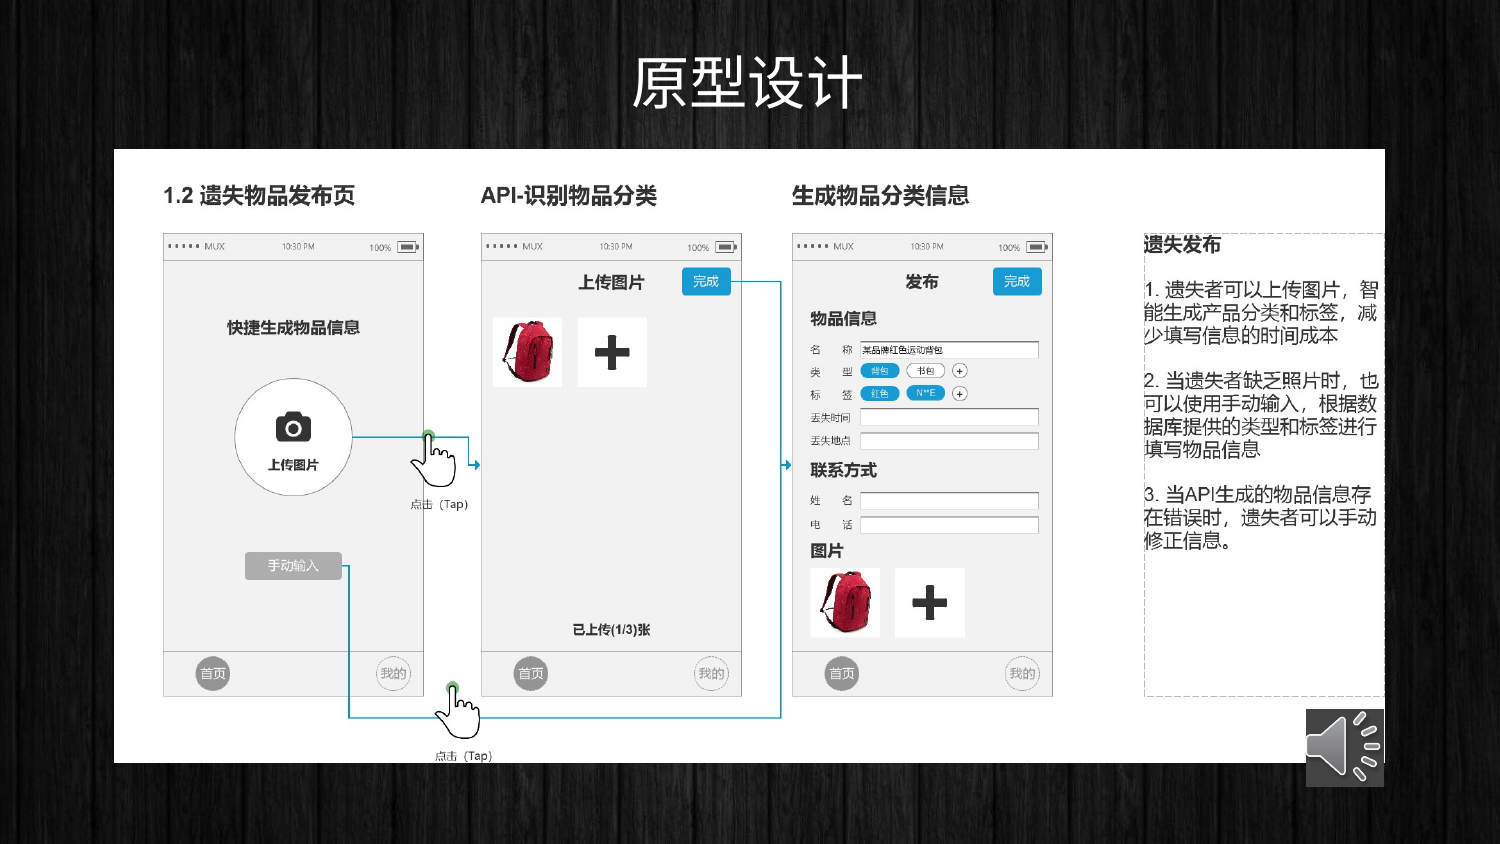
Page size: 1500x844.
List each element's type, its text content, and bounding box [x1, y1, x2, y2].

text_box 原型设计 [616, 38, 884, 124]
picture [0, 0, 1500, 844]
